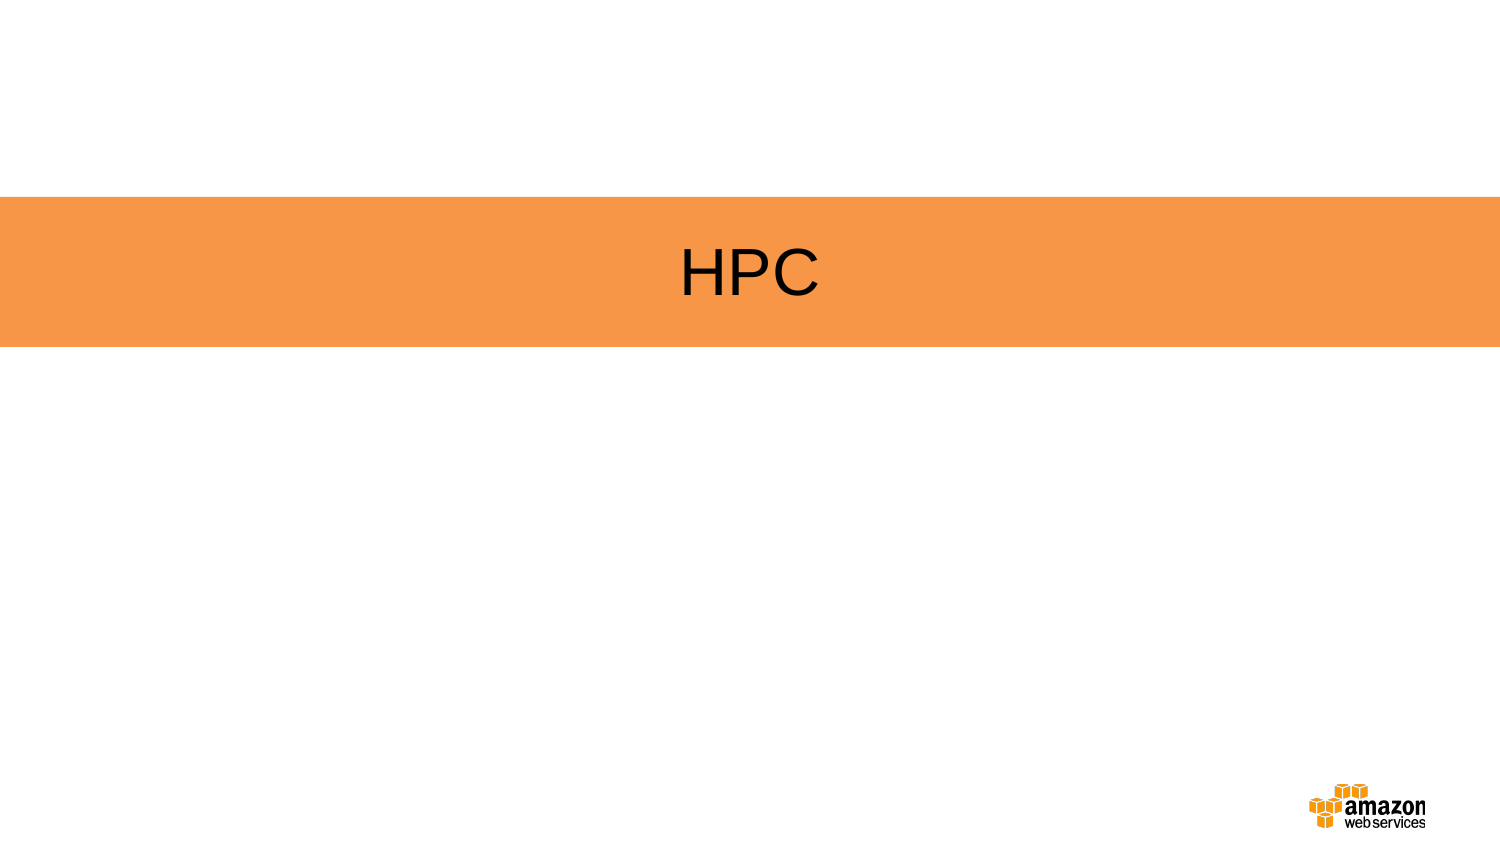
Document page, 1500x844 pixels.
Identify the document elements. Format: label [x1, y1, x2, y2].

text_box [0, 196, 1500, 348]
